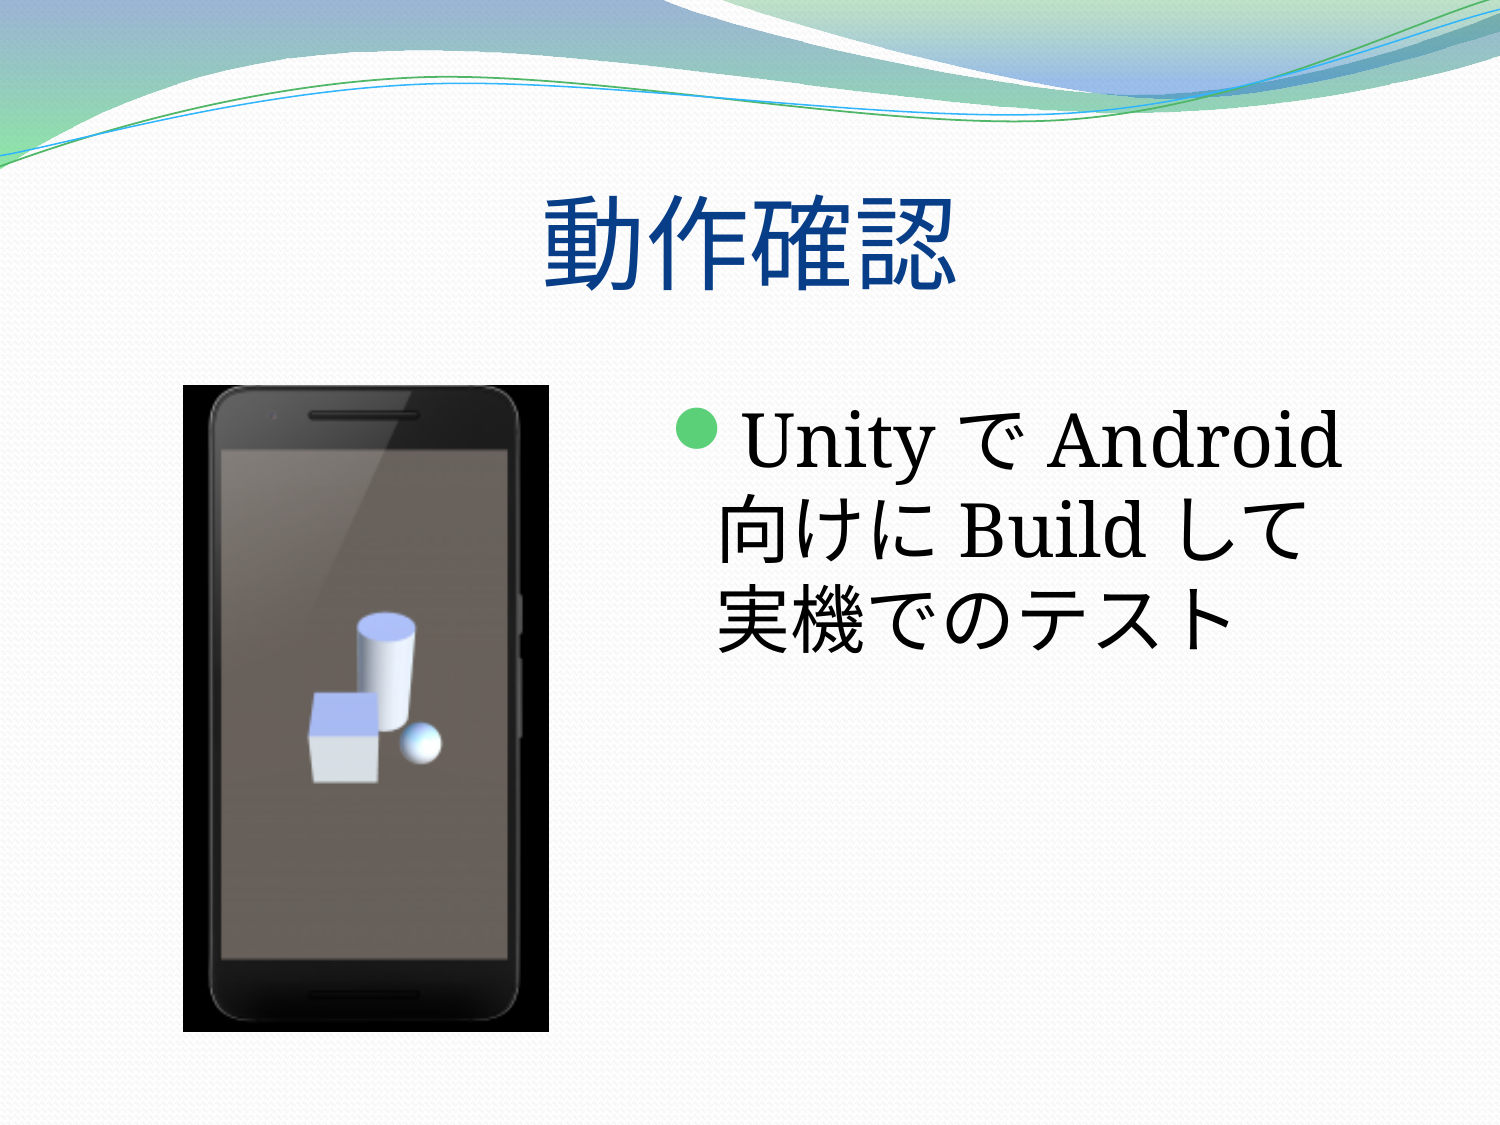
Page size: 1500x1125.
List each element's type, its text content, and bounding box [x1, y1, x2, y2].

title 動作確認 [75, 115, 1425, 303]
list UnityでAndroid向けにBuildして実機でのテスト [655, 385, 1402, 784]
picture [182, 385, 550, 1032]
